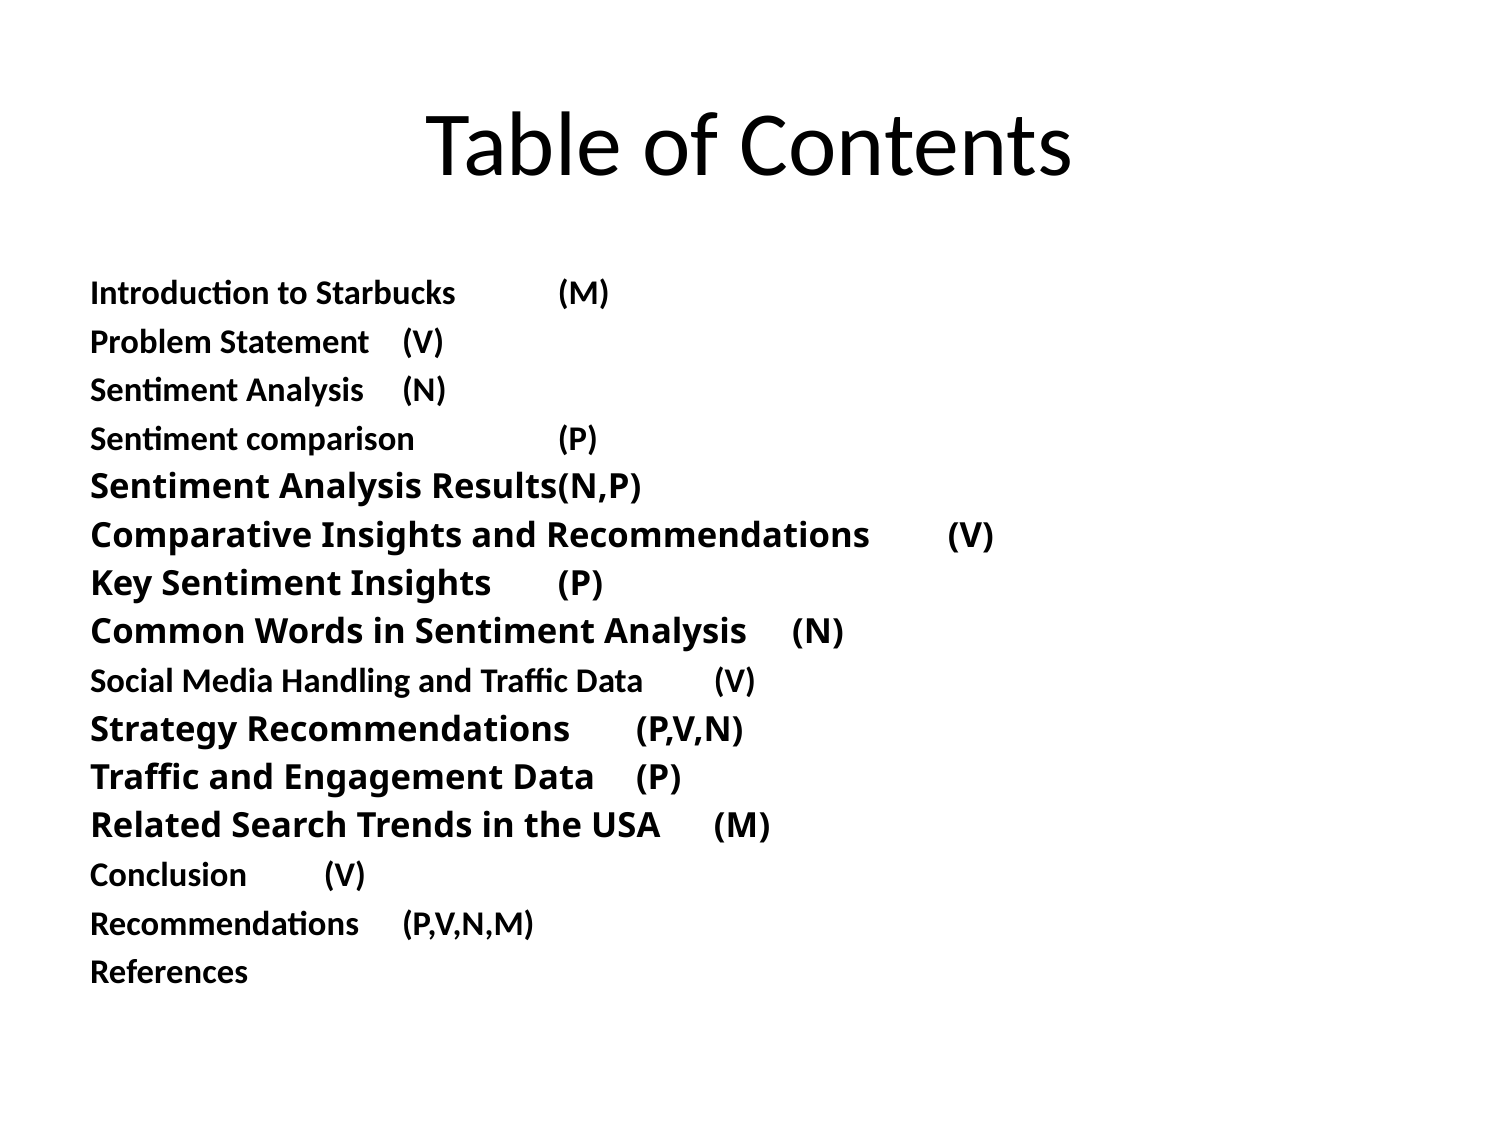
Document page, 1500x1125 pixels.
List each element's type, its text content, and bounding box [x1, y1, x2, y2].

title Table of Contents [75, 45, 1425, 233]
list Introduction to Starbucks (M) Problem Statement (V) Sentiment Analysis (N) Sentiment comparison (P) Sentiment Analysis Results (N,P) Comparative Insights and Recommendations (V) Key Sentiment Insights (P) Common Words in Sentiment Analysis (N) Social Media Handling and Traffic Data (V) Strategy Recommendations (P,V,N) Traffic and Engagement Data (P) Related Search Trends in the USA (M) Conclusion (V) Recommendations (P,V,N,M) References [75, 262, 1425, 1005]
